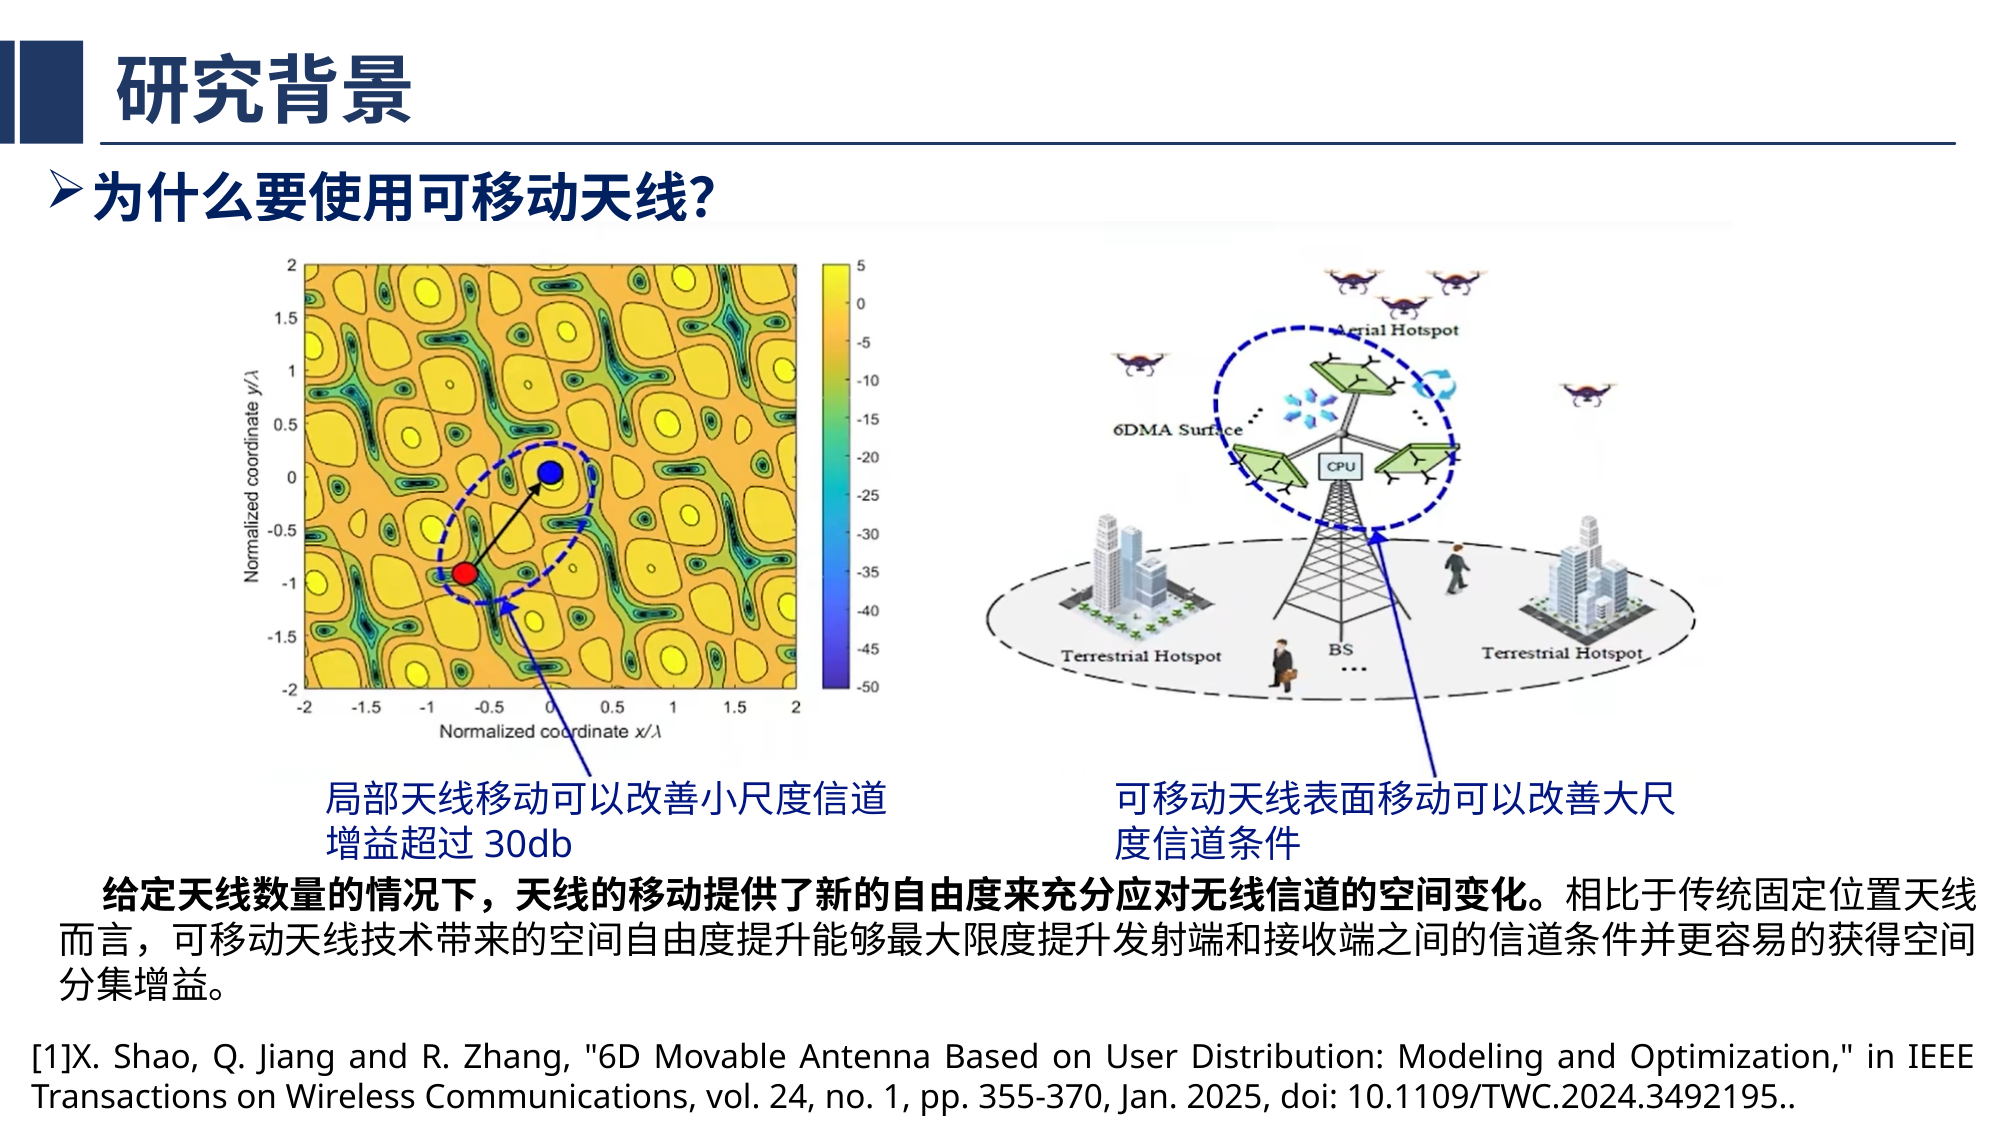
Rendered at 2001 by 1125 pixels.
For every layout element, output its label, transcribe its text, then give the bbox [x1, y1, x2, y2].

text_box 可移动天线表面移动可以改善大尺度信道条件 [1099, 786, 1699, 874]
picture [226, 221, 1733, 786]
text_box 为什么要使用可移动天线？ [30, 156, 1956, 236]
text_box [1]X. Shao, Q. Jiang and R. Zhang, "6D Movable Antenna Based on User Distribution: Modeling and Optimization," in IEEE Transactions on Wireless Communications, vol. 24, no. 1, pp. 355-370, Jan. 2025, doi: 10.1109/TWC.2024.3492195.. [16, 1027, 1993, 1123]
title 研究背景 [100, 33, 1191, 154]
text_box 局部天线移动可以改善小尺度信道增益超过30db [310, 786, 910, 873]
text_box 给定天线数量的情况下，天线的移动提供了新的自由度来充分应对无线信道的空间变化。相比于传统固定位置天线而言，可移动天线技术带来的空间自由度提升能够最大限度提升发射端和接收端之间的信道条件并更容易的获得空间分集增益。 [44, 863, 1993, 1014]
